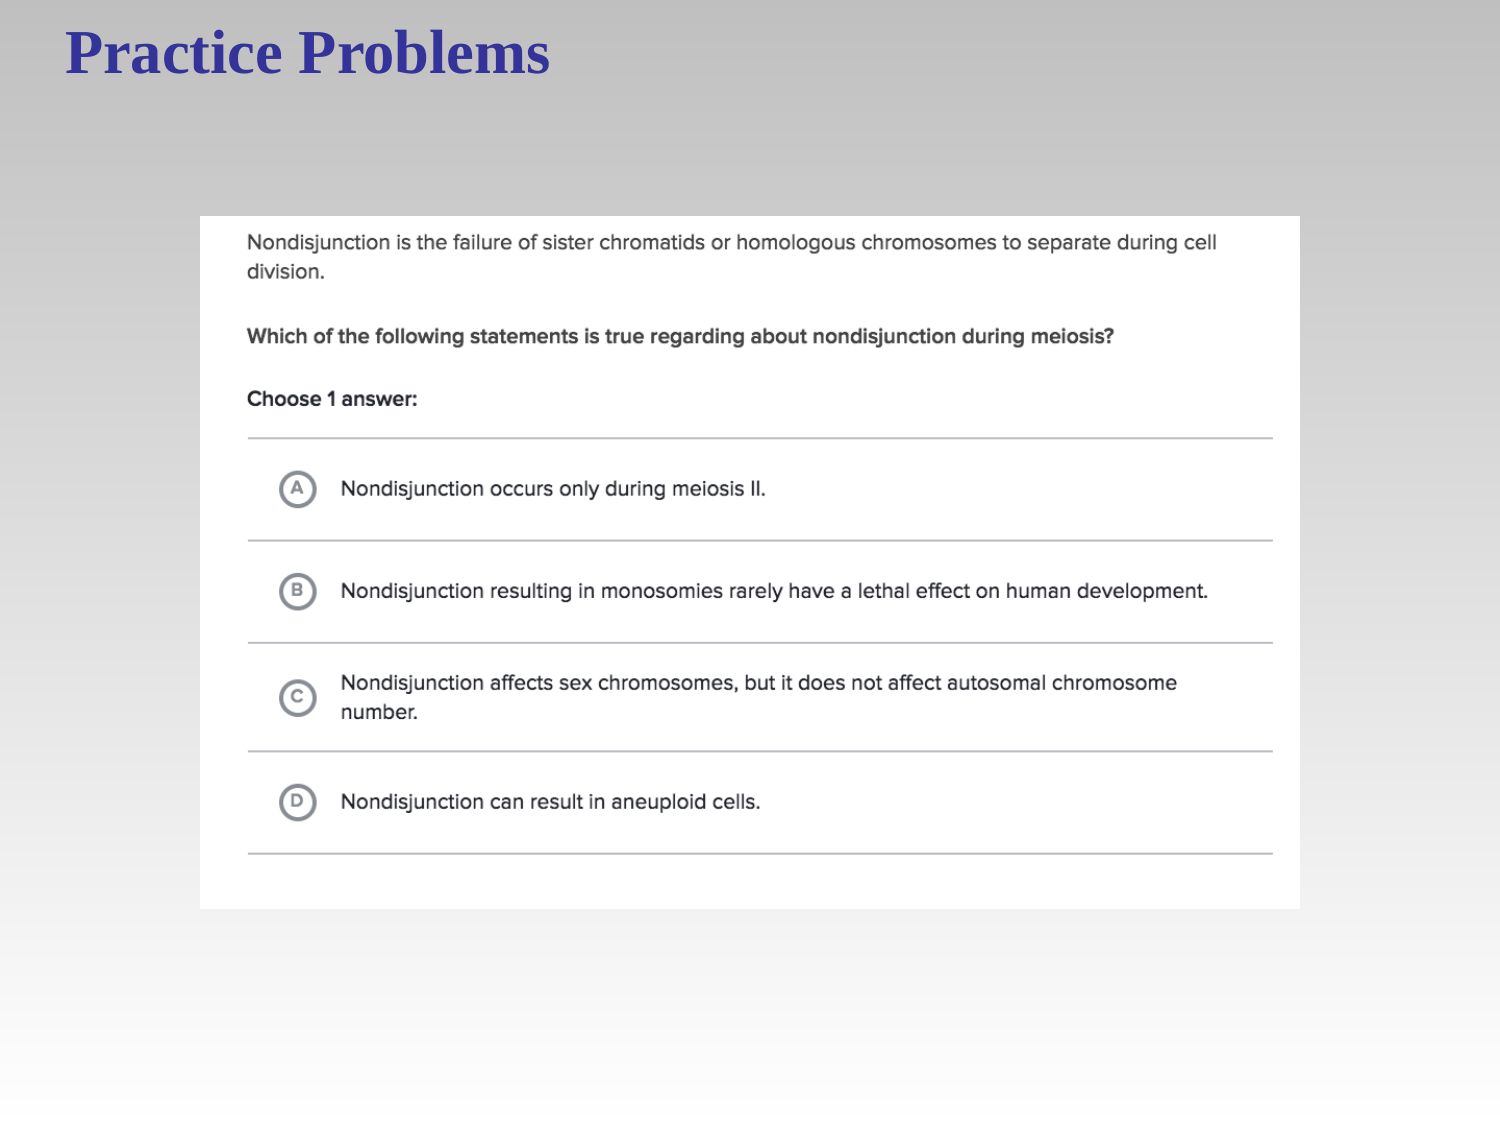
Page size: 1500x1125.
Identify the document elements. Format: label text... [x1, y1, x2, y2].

title Practice Problems [50, 12, 1450, 96]
picture [199, 216, 1301, 909]
